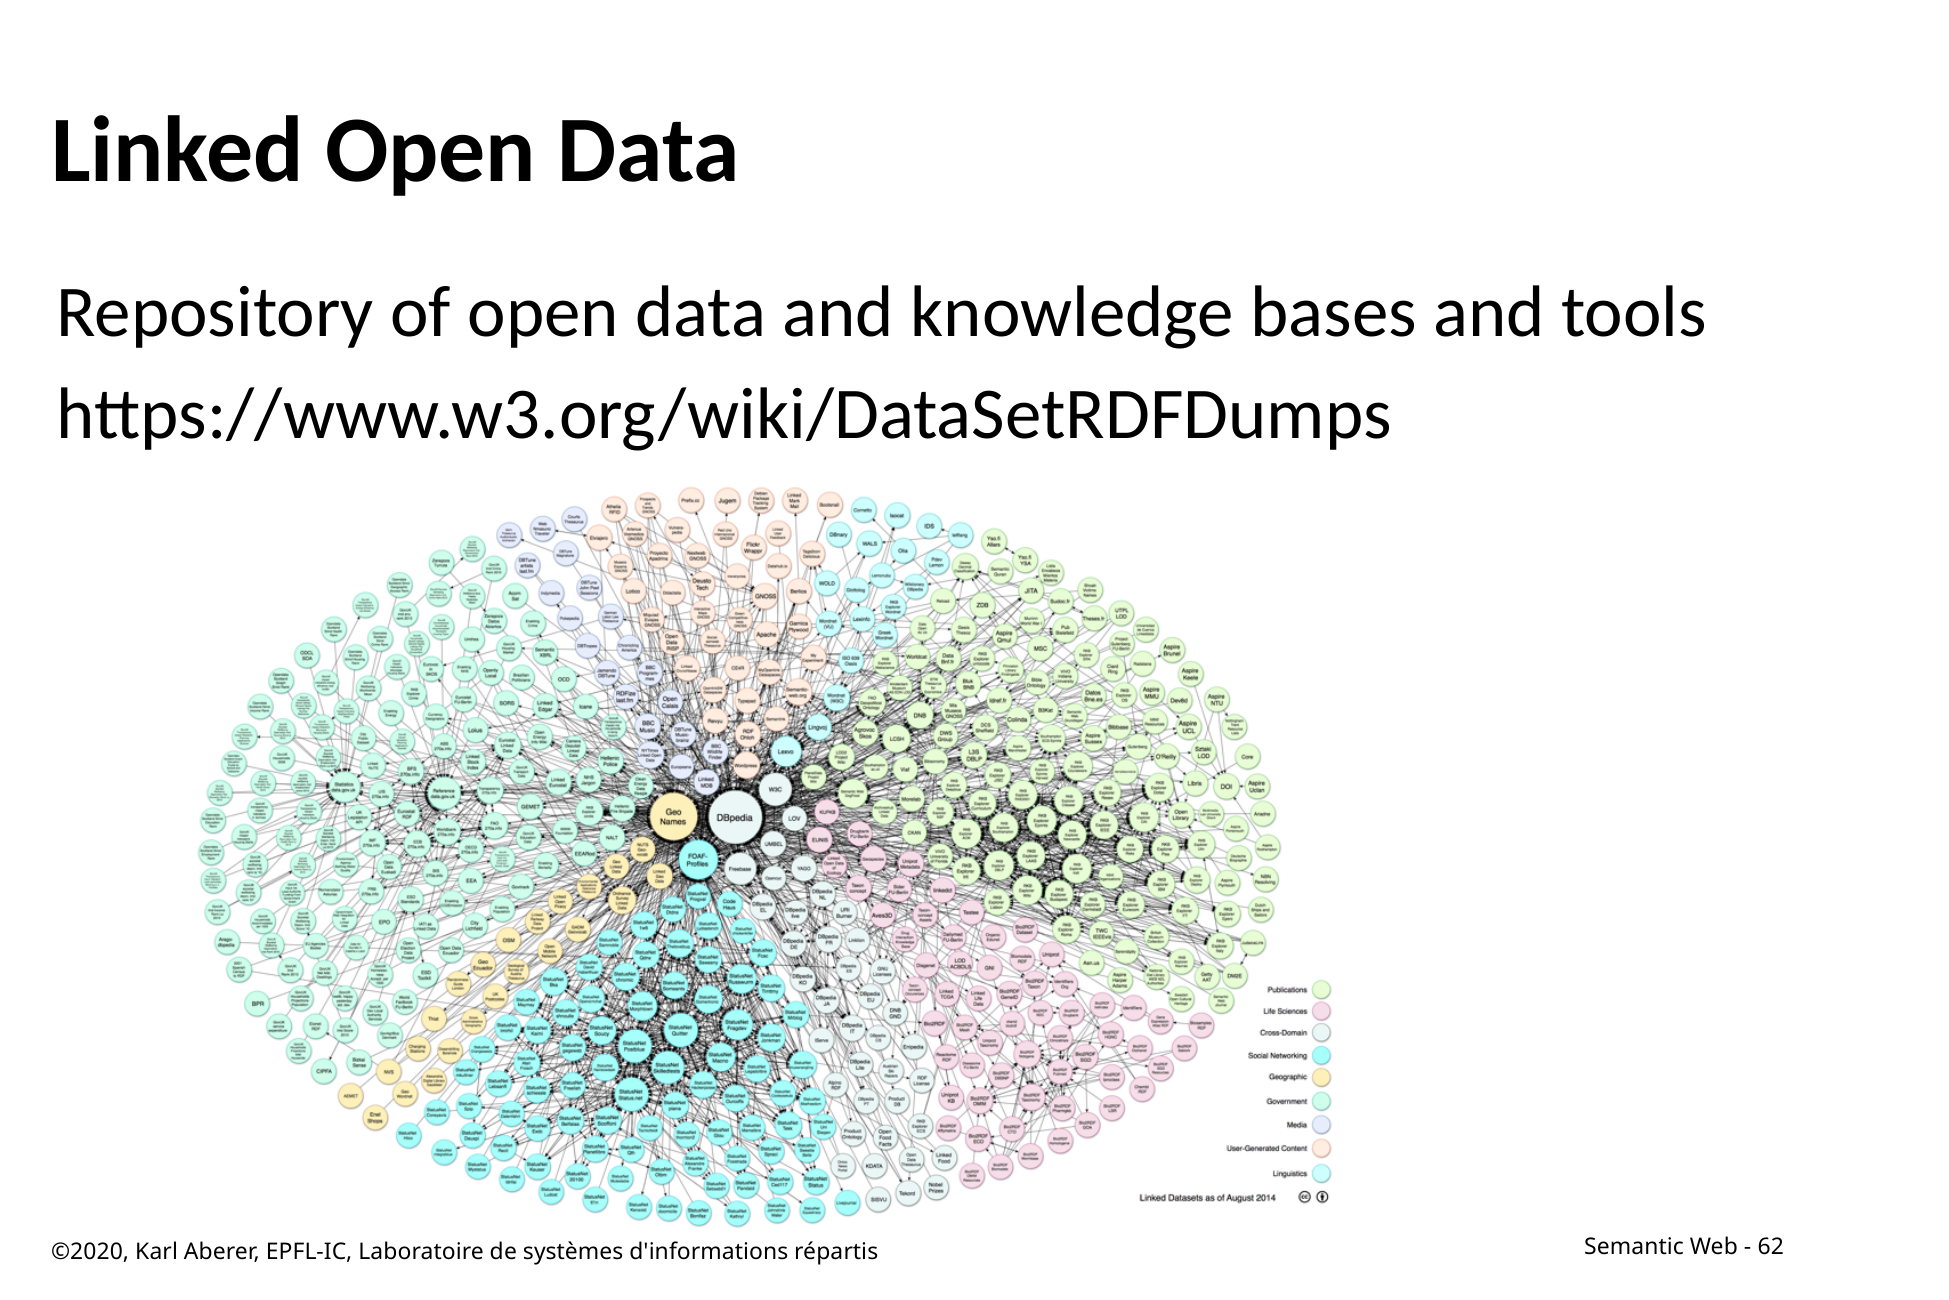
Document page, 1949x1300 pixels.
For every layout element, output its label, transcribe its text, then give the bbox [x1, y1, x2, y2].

footer ©2020, Karl Aberer, EPFL-IC, Laboratoire de systèmes d'informations répartis [32, 1227, 1284, 1271]
list Repository of open data and knowledge bases and tools https://www.w3.org/wiki/DataSetRDFDumps [37, 253, 1809, 1208]
picture [194, 483, 1335, 1231]
title Linked Open Data [32, 57, 1803, 232]
